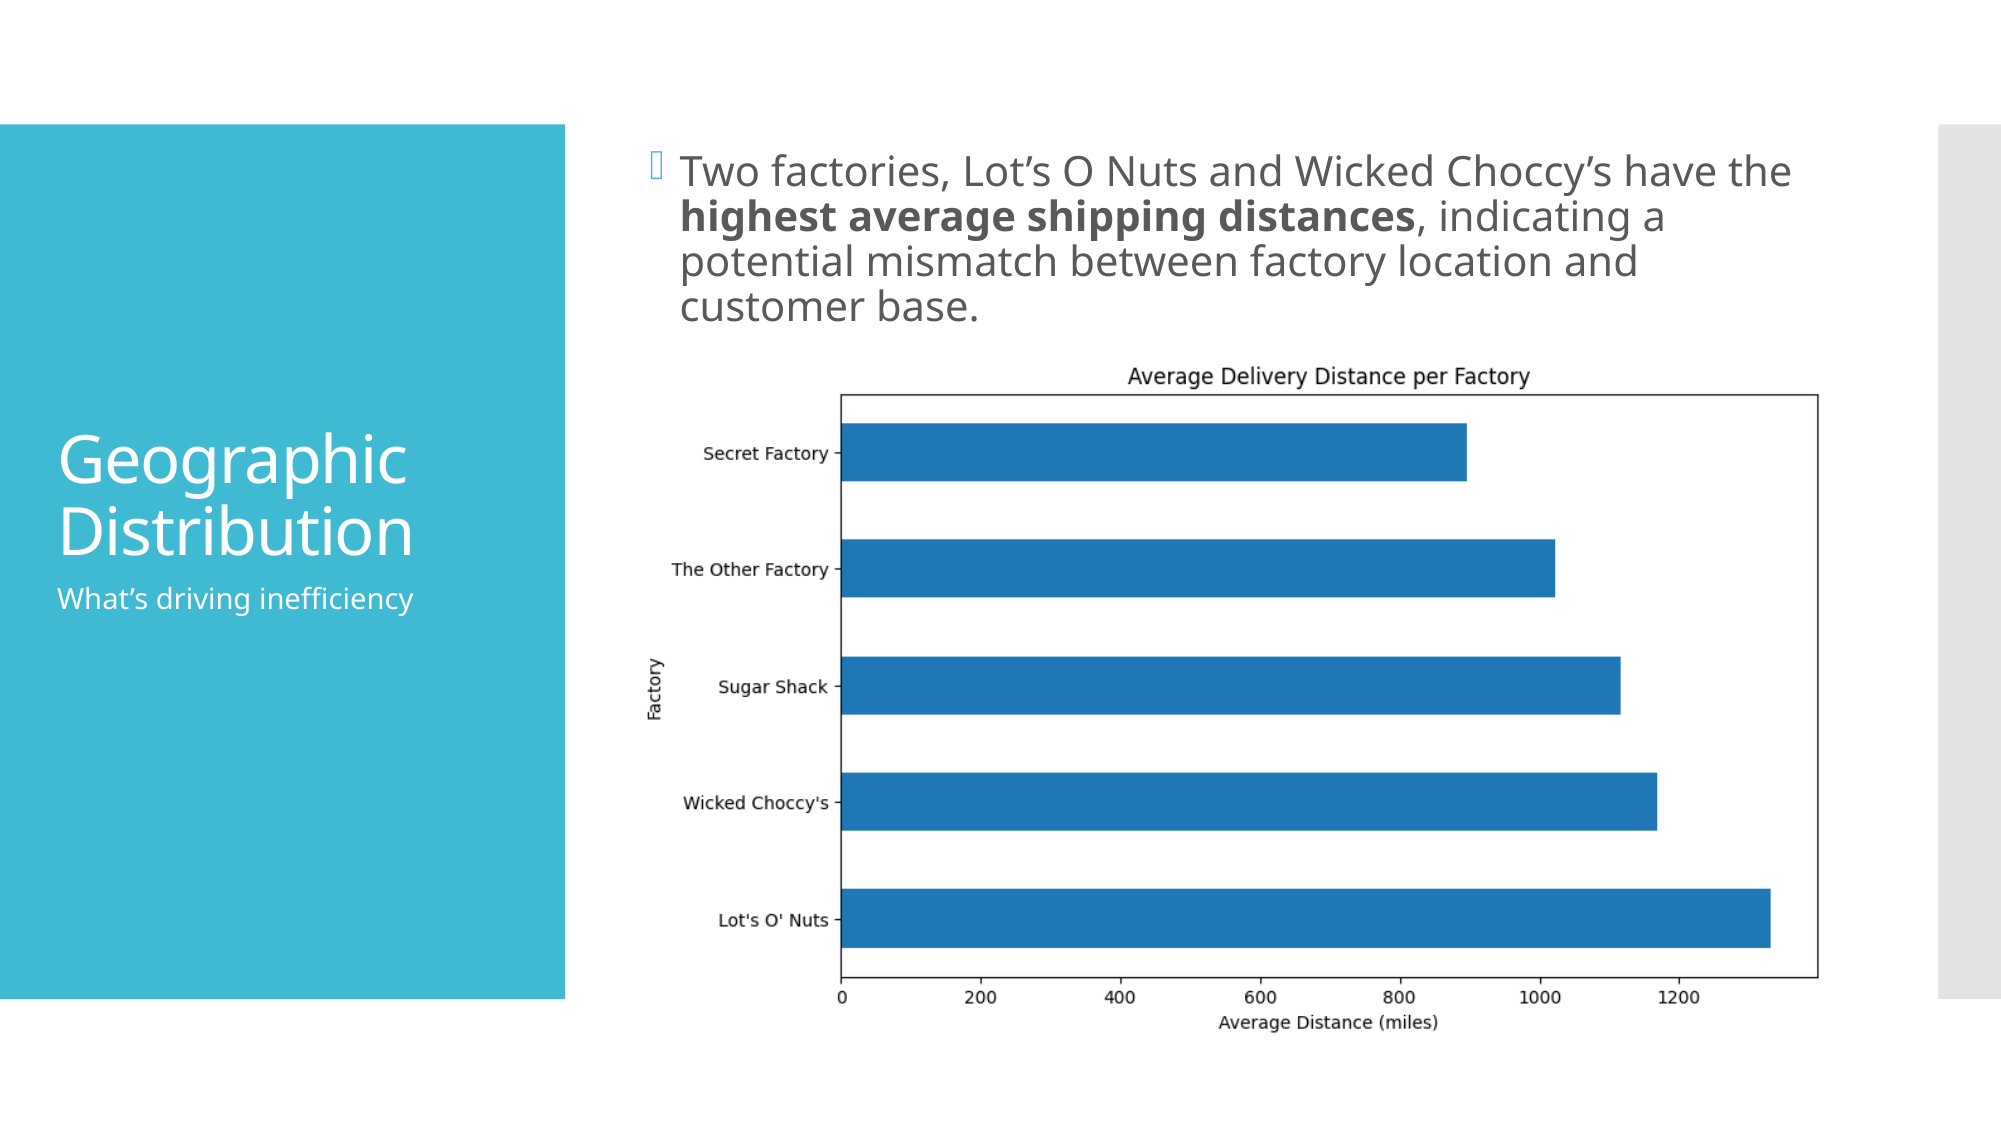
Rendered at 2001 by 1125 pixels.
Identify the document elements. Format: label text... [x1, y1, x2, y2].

list What’s driving inefficiency [41, 573, 507, 955]
picture [634, 354, 1830, 1044]
list Two factories, Lot’s O Nuts and Wicked Choccy’s have the highest average shipping distances, indicating a potential mismatch between factory location and customer base. [634, 142, 1835, 983]
title Geographic Distribution [41, 187, 507, 573]
